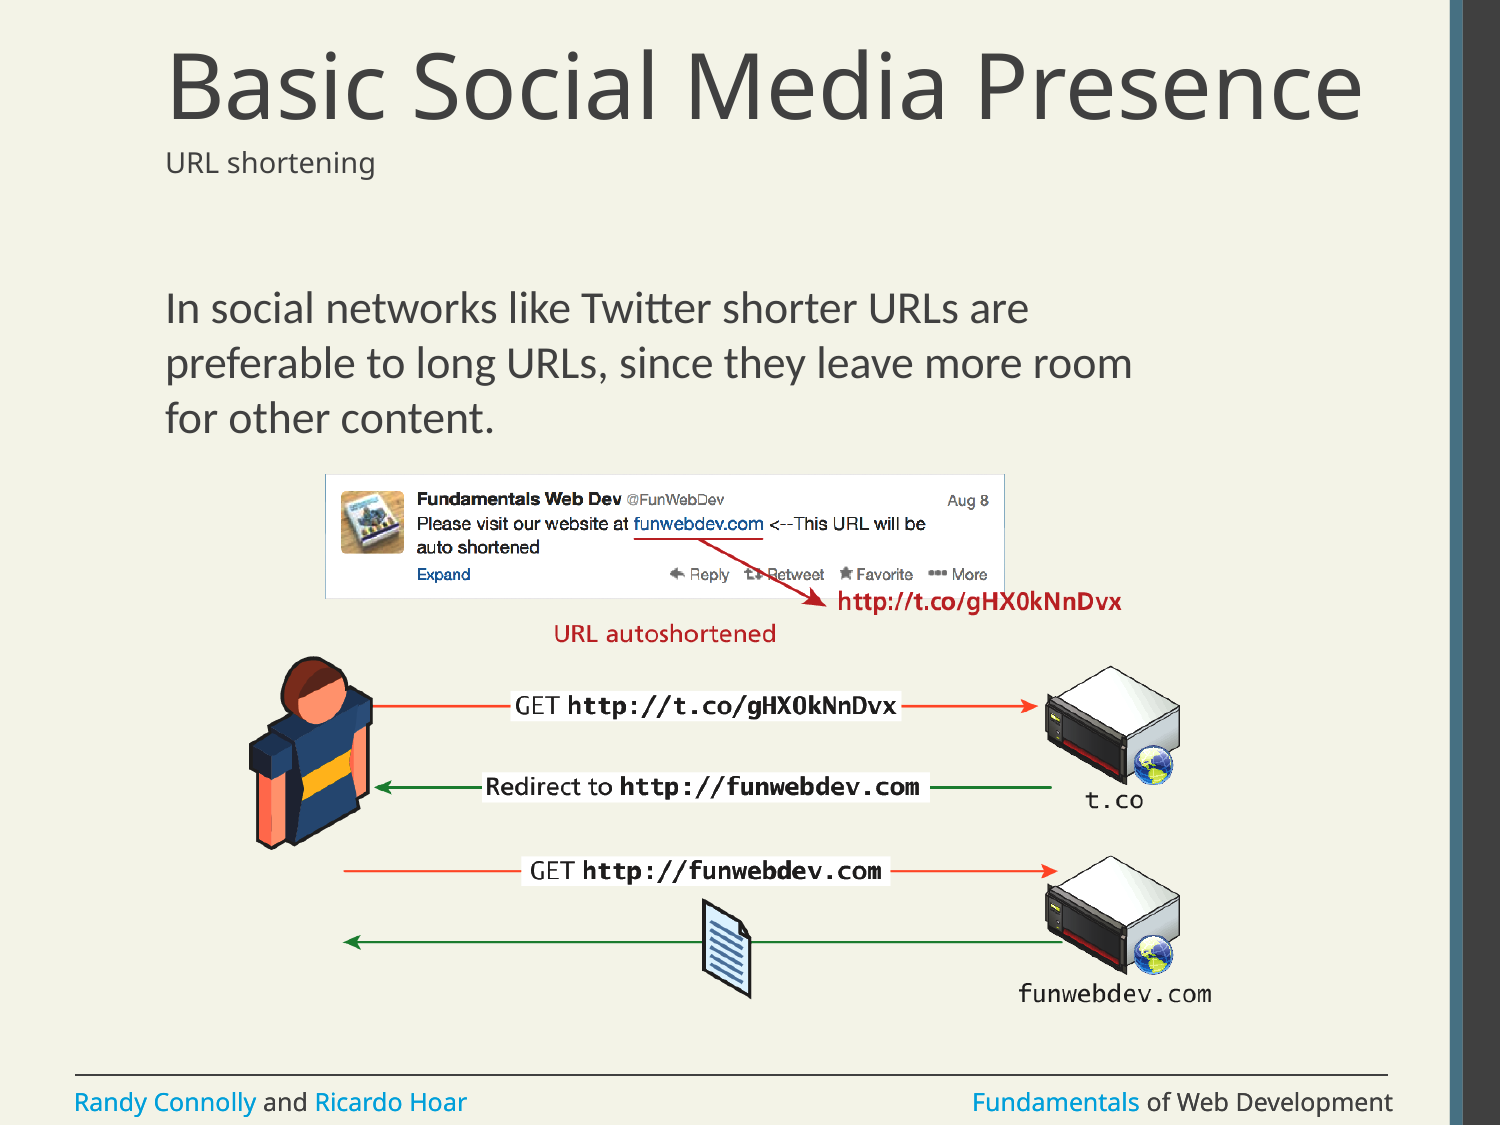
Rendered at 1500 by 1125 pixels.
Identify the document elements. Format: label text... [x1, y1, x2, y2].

list In social networks like Twitter shorter URLs are preferable to long URLs, since they leave more room for other content. [150, 270, 1200, 1013]
title Basic Social Media Presence [150, 20, 1425, 188]
list URL shortening [150, 137, 1200, 188]
picture [249, 474, 1213, 1008]
